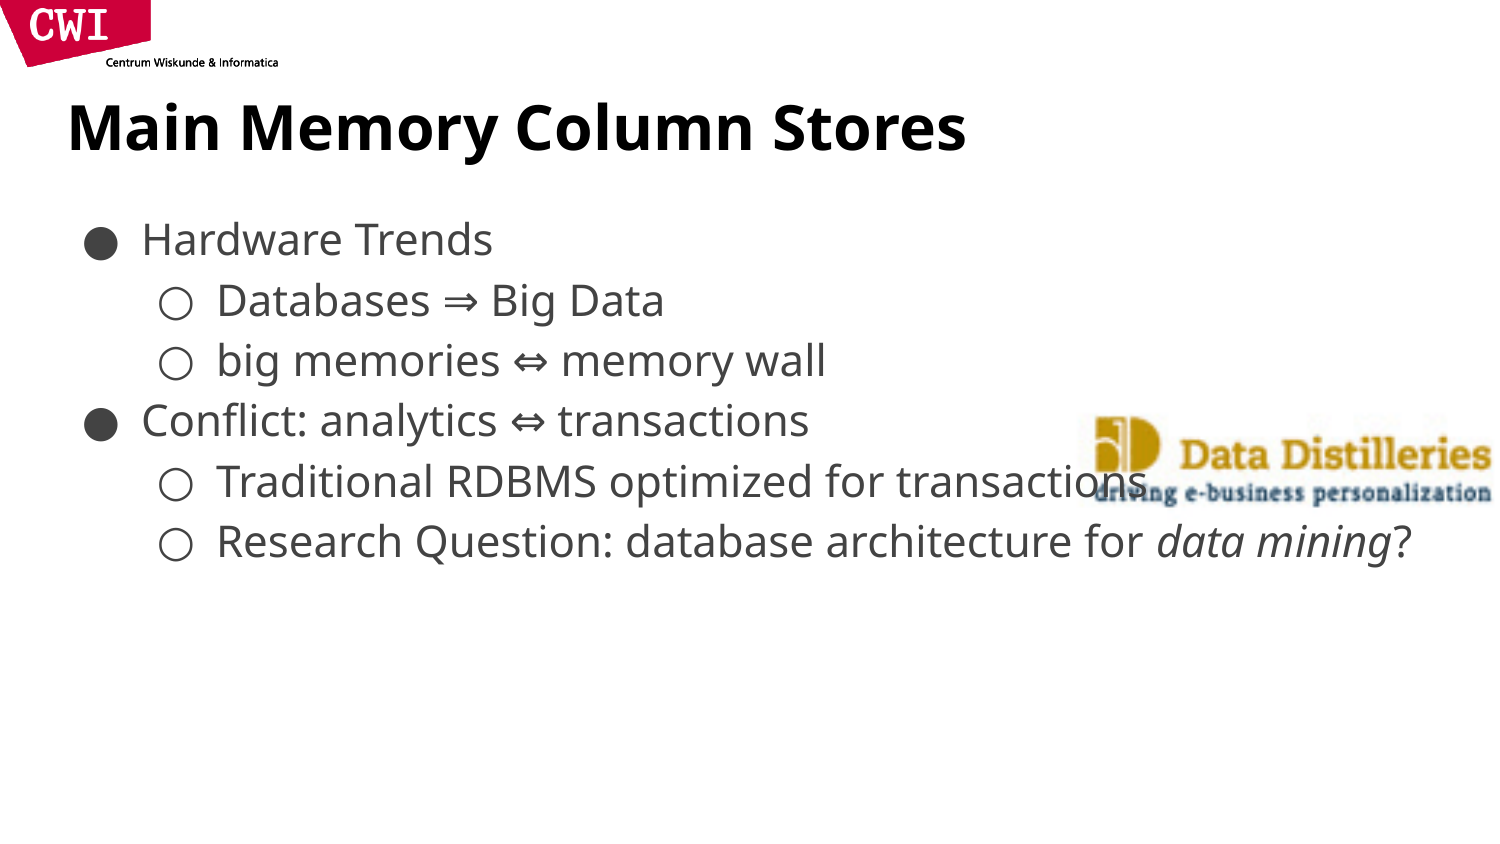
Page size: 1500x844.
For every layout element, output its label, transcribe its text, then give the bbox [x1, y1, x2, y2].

list Hardware Trends Databases ⇒ Big Data big memories ⇔ memory wall Conflict: analytics ⇔ transactions Traditional RDBMS optimized for transactions Research Question: database architecture for data mining? [51, 189, 1449, 750]
picture [0, 0, 300, 115]
title Main Memory Column Stores [51, 72, 1449, 176]
picture [1043, 208, 1500, 703]
